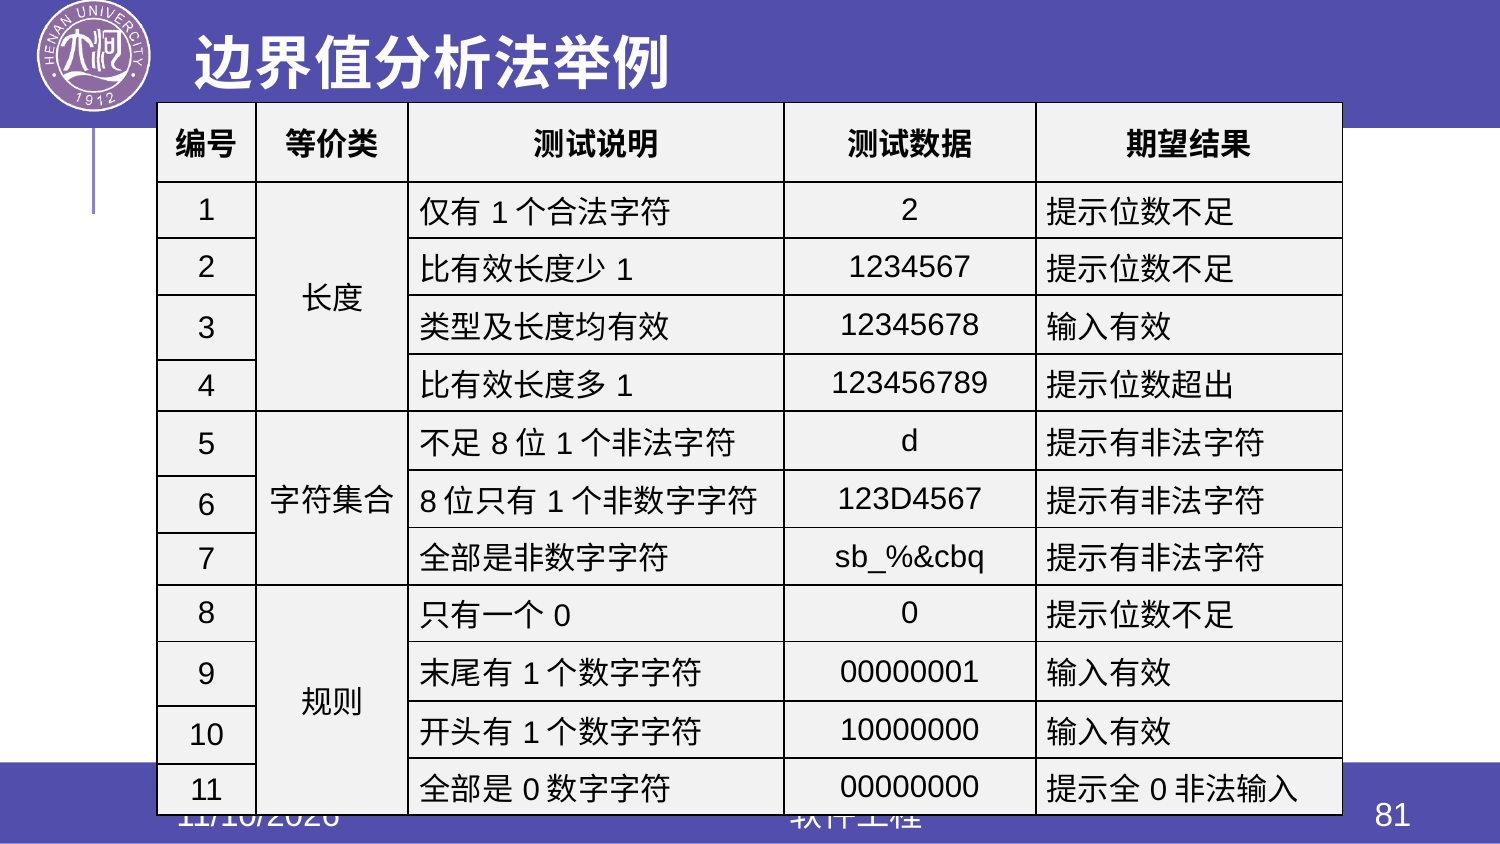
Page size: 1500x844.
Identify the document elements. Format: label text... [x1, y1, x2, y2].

table_cell 末尾有1个数字字符 [409, 642, 783, 700]
table_cell 比有效长度多1 [409, 355, 783, 410]
table_cell 提示位数超出 [1037, 355, 1342, 410]
table_cell 10 [158, 707, 255, 763]
table_header 期望结果 [1037, 103, 1342, 181]
table_cell 9 [158, 642, 255, 705]
table_cell 1 [158, 183, 255, 237]
table_cell 长度 [257, 183, 407, 410]
footer 软件工程 [391, 816, 1322, 830]
table_cell 提示有非法字符 [1037, 412, 1342, 469]
table_cell 提示有非法字符 [1037, 528, 1342, 584]
table_cell 2 [158, 239, 255, 294]
table_cell 输入有效 [1037, 642, 1342, 700]
table_cell 比有效长度少1 [409, 239, 783, 294]
table_cell 5 [158, 412, 255, 475]
table_cell 类型及长度均有效 [409, 296, 783, 353]
slide_number 81 [1333, 796, 1454, 830]
table_cell 提示位数不足 [1037, 586, 1342, 641]
table_cell 12345678 [785, 296, 1035, 353]
table_cell 输入有效 [1037, 702, 1342, 757]
table_header 测试说明 [409, 103, 783, 181]
table_cell 规则 [257, 586, 407, 814]
table_cell 7 [158, 534, 255, 584]
table_cell 00000000 [785, 759, 1035, 814]
table_cell 11 [158, 765, 255, 814]
table_header 等价类 [257, 103, 407, 181]
title 边界值分析法举例 [179, 0, 1454, 136]
table_cell 00000001 [785, 642, 1035, 700]
table_cell 开头有1个数字字符 [409, 702, 783, 757]
table_cell d [785, 412, 1035, 469]
table_cell 0 [785, 586, 1035, 641]
table_cell 1234567 [785, 239, 1035, 294]
table_cell 提示有非法字符 [1037, 471, 1342, 527]
table_cell 全部是0数字字符 [409, 759, 783, 814]
table_cell 只有一个0 [409, 586, 783, 641]
table_cell 提示位数不足 [1037, 183, 1342, 237]
table_header 测试数据 [785, 103, 1035, 181]
table_cell 6 [158, 477, 255, 532]
table_cell 仅有1个合法字符 [409, 183, 783, 237]
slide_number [126, 796, 391, 830]
table_cell sb_%&cbq [785, 528, 1035, 584]
table_cell 3 [158, 296, 255, 359]
table_header 编号 [158, 103, 255, 181]
table_cell 4 [158, 361, 255, 410]
table_cell 输入有效 [1037, 296, 1342, 353]
table_cell 123456789 [785, 355, 1035, 410]
table_cell 提示全0非法输入 [1037, 759, 1342, 814]
table_cell 提示位数不足 [1037, 239, 1342, 294]
table_cell 2 [785, 183, 1035, 237]
table_cell 10000000 [785, 702, 1035, 757]
table_cell 不足8位1个非法字符 [409, 412, 783, 469]
table_cell 123D4567 [785, 471, 1035, 527]
table_cell 8 [158, 586, 255, 641]
table_cell 全部是非数字字符 [409, 528, 783, 584]
table_cell 8位只有1个非数字字符 [409, 471, 783, 527]
table_cell 字符集合 [257, 412, 407, 584]
